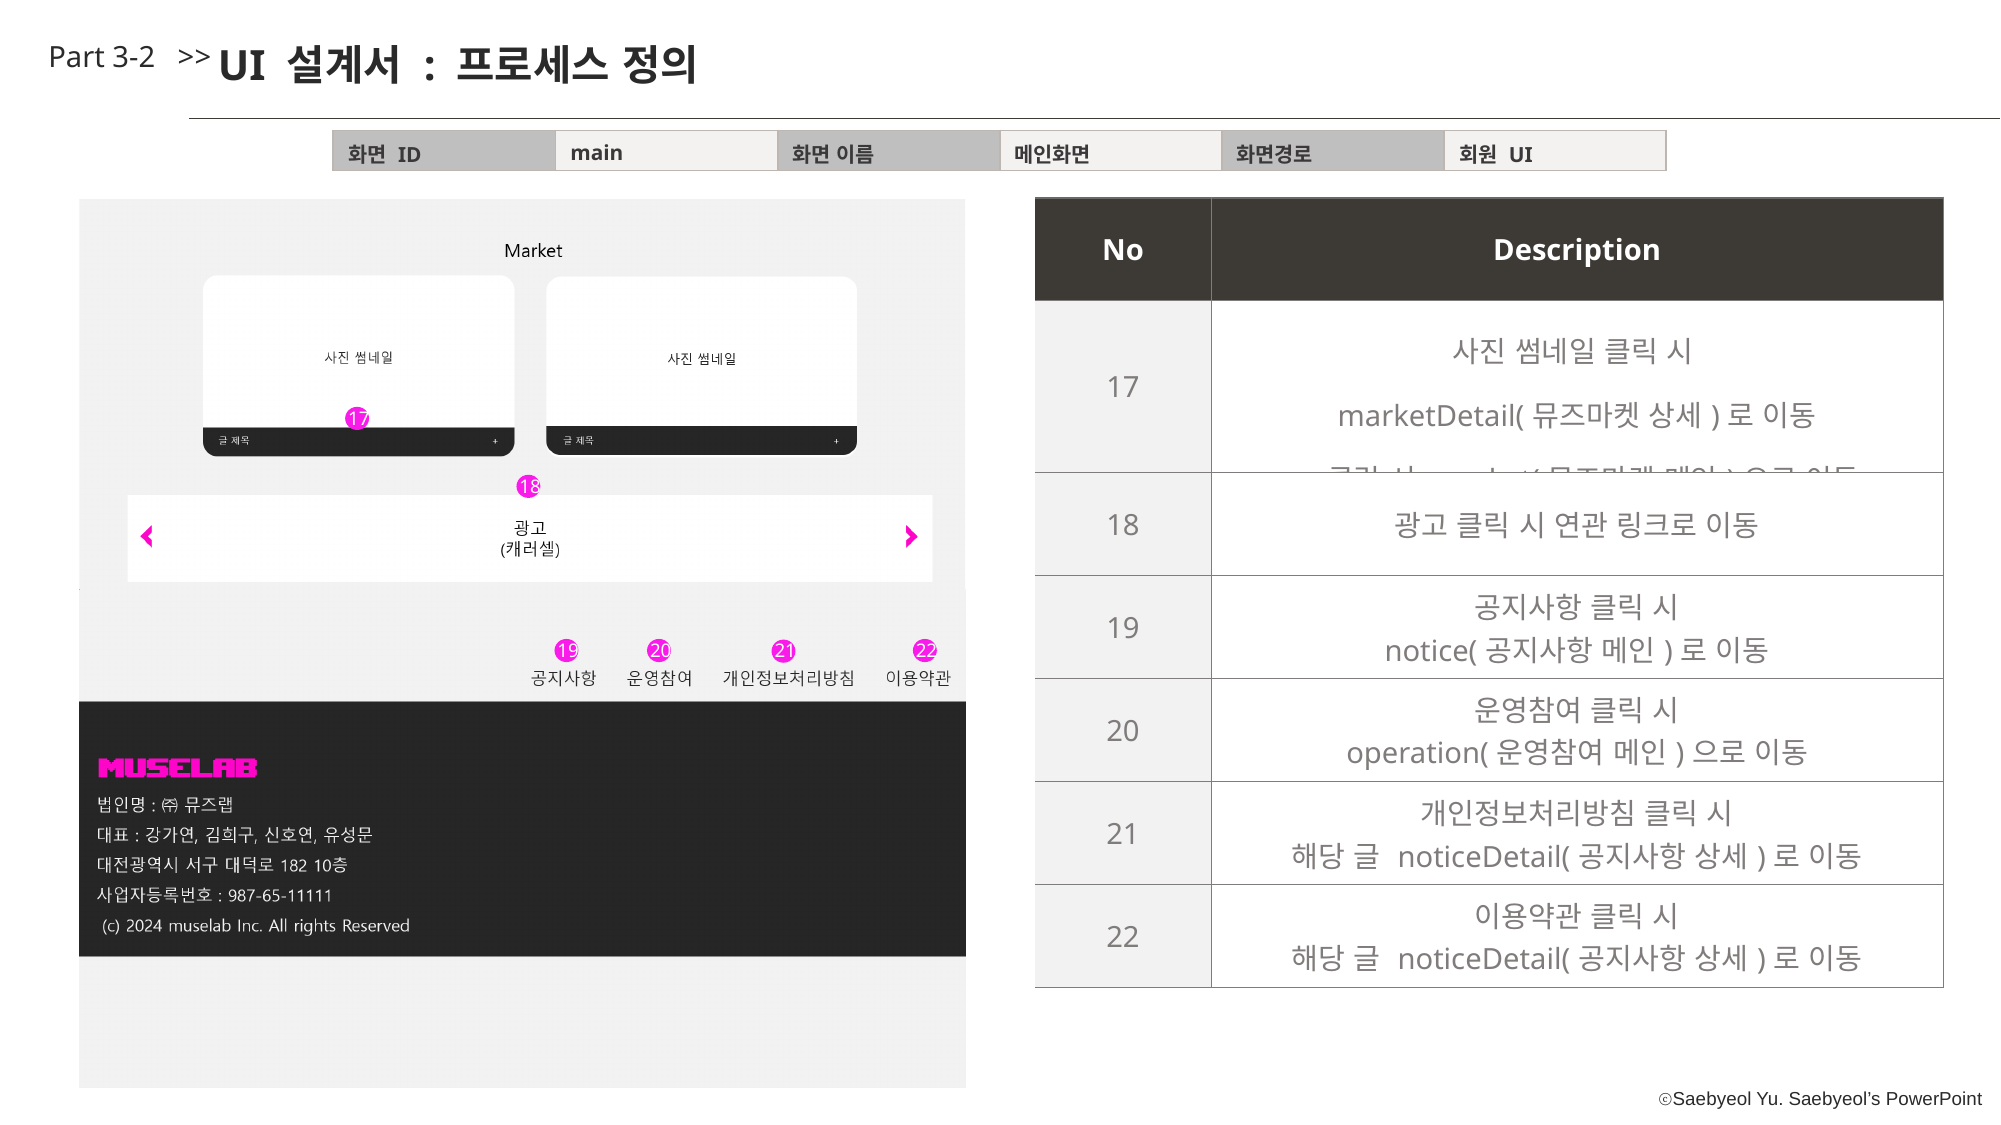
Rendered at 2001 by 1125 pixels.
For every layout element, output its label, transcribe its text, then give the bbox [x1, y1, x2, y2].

picture [79, 199, 966, 1088]
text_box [542, 631, 615, 669]
text_box Part 3-2 >> [33, 30, 227, 81]
table_cell 21 [1035, 782, 1211, 884]
table_header No [1035, 199, 1211, 300]
table_cell 운영참여 클릭 시 operation(운영참여 메인)으로 이동 [1212, 679, 1943, 781]
table_header 메인화면 [1001, 131, 1221, 170]
table_cell 이용약관 클릭 시 해당 글 noticeDetail(공지사항 상세)로 이동 [1212, 885, 1943, 987]
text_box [333, 399, 406, 437]
table_cell 사진 썸네일 클릭 시 marketDetail(뮤즈마켓 상세)로 이동 + 클릭 시 market(뮤즈마켓 메인)으로 이동 [1212, 301, 1943, 472]
table_cell 19 [1035, 576, 1211, 678]
table_cell 광고 클릭 시 연관 링크로 이동 [1212, 473, 1943, 575]
table_header 화면 ID [334, 131, 555, 170]
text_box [759, 631, 832, 670]
table_cell 공지사항 클릭 시 notice(공지사항 메인)로 이동 [1212, 576, 1943, 678]
table_cell 18 [1035, 473, 1211, 575]
table_header main [556, 131, 777, 170]
table_cell 20 [1035, 679, 1211, 781]
table_cell 22 [1035, 885, 1211, 987]
table_cell 개인정보처리방침 클릭 시 해당 글 noticeDetail(공지사항 상세)로 이동 [1212, 782, 1943, 884]
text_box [901, 631, 973, 669]
table_header 화면경로 [1223, 131, 1443, 170]
table_header Description [1212, 199, 1943, 300]
table_cell 17 [1035, 301, 1211, 472]
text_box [635, 631, 708, 669]
table_header 화면 이름 [779, 131, 999, 170]
text_box UI 설계서 : 프로세스 정의 [203, 31, 714, 97]
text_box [504, 466, 577, 505]
table_header 회원 UI [1445, 131, 1665, 170]
